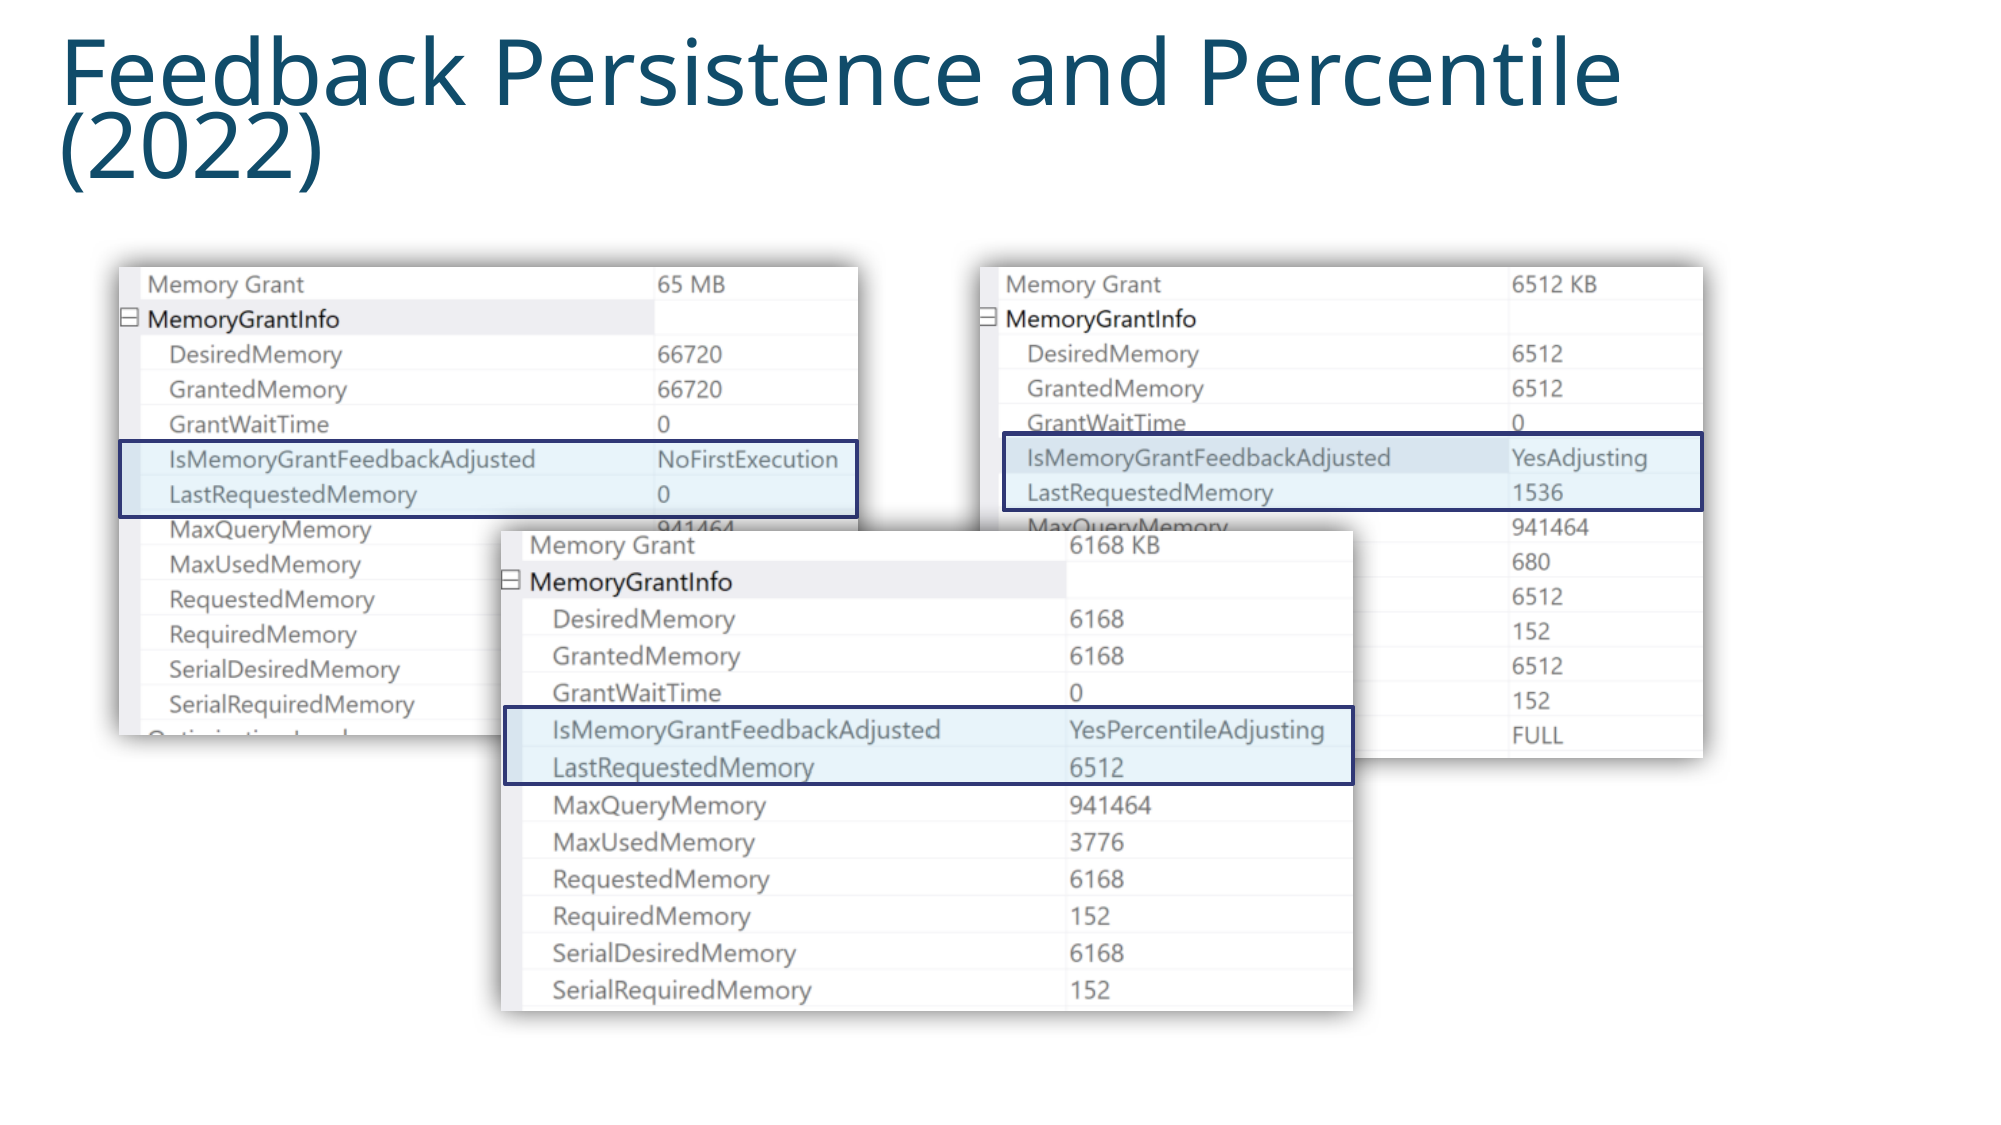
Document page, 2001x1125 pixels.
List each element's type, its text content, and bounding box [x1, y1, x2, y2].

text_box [501, 531, 1354, 1011]
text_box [119, 267, 858, 735]
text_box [980, 267, 1703, 759]
text_box Feedback Persistence and Percentile (2022) [44, 43, 1845, 231]
